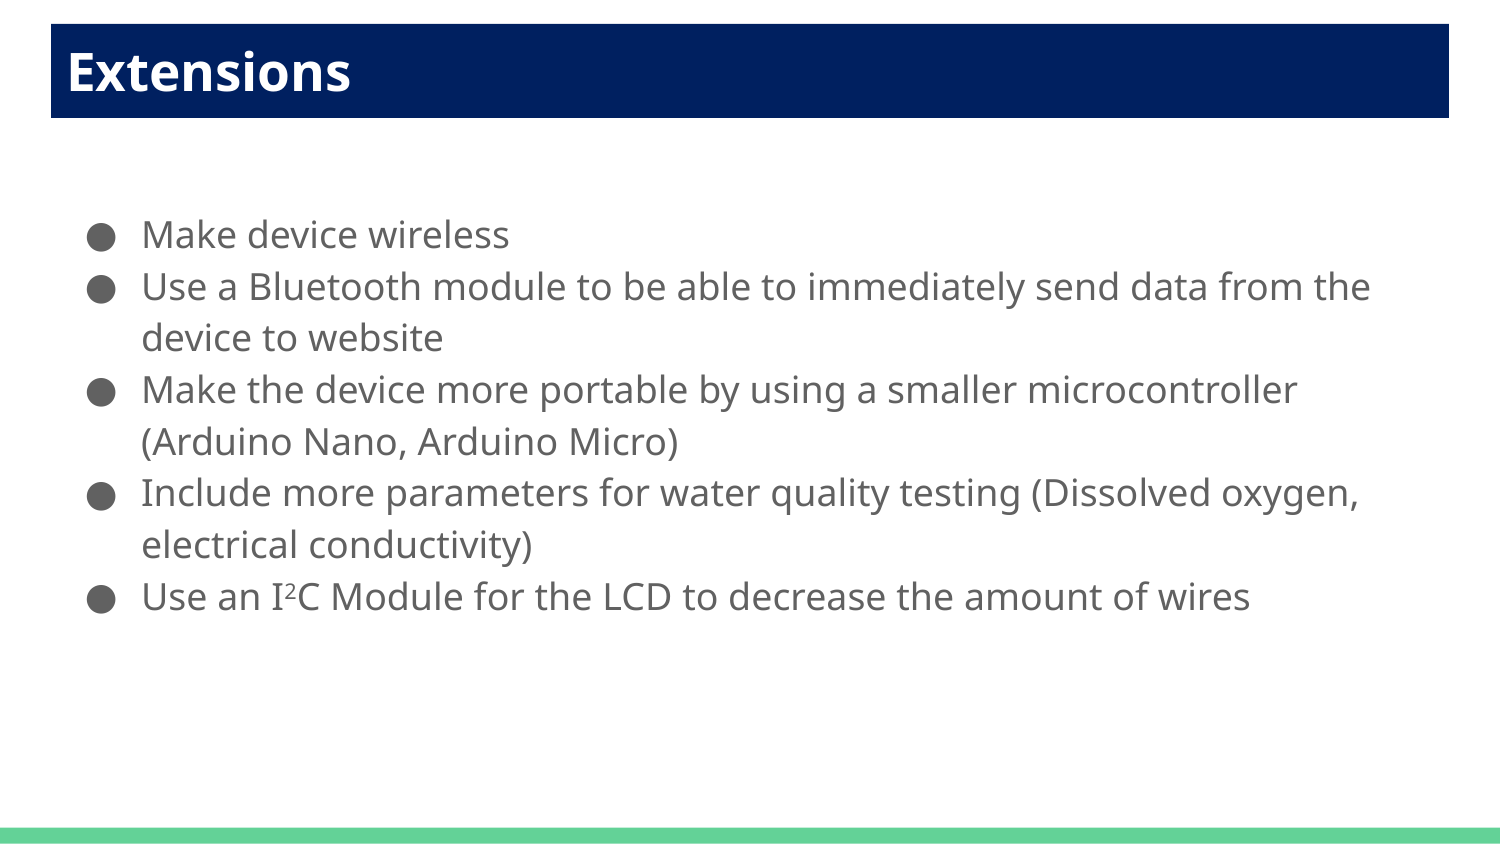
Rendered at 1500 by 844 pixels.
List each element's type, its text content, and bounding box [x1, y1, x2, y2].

list Make device wireless Use a Bluetooth module to be able to immediately send data from the device to website Make the device more portable by using a smaller microcontroller (Arduino Nano, Arduino Micro) Include more parameters for water quality testing (Dissolved oxygen, electrical conductivity) Use an I2C Module for the LCD to decrease the amount of wires [51, 189, 1449, 750]
title Extensions [51, 23, 1449, 118]
